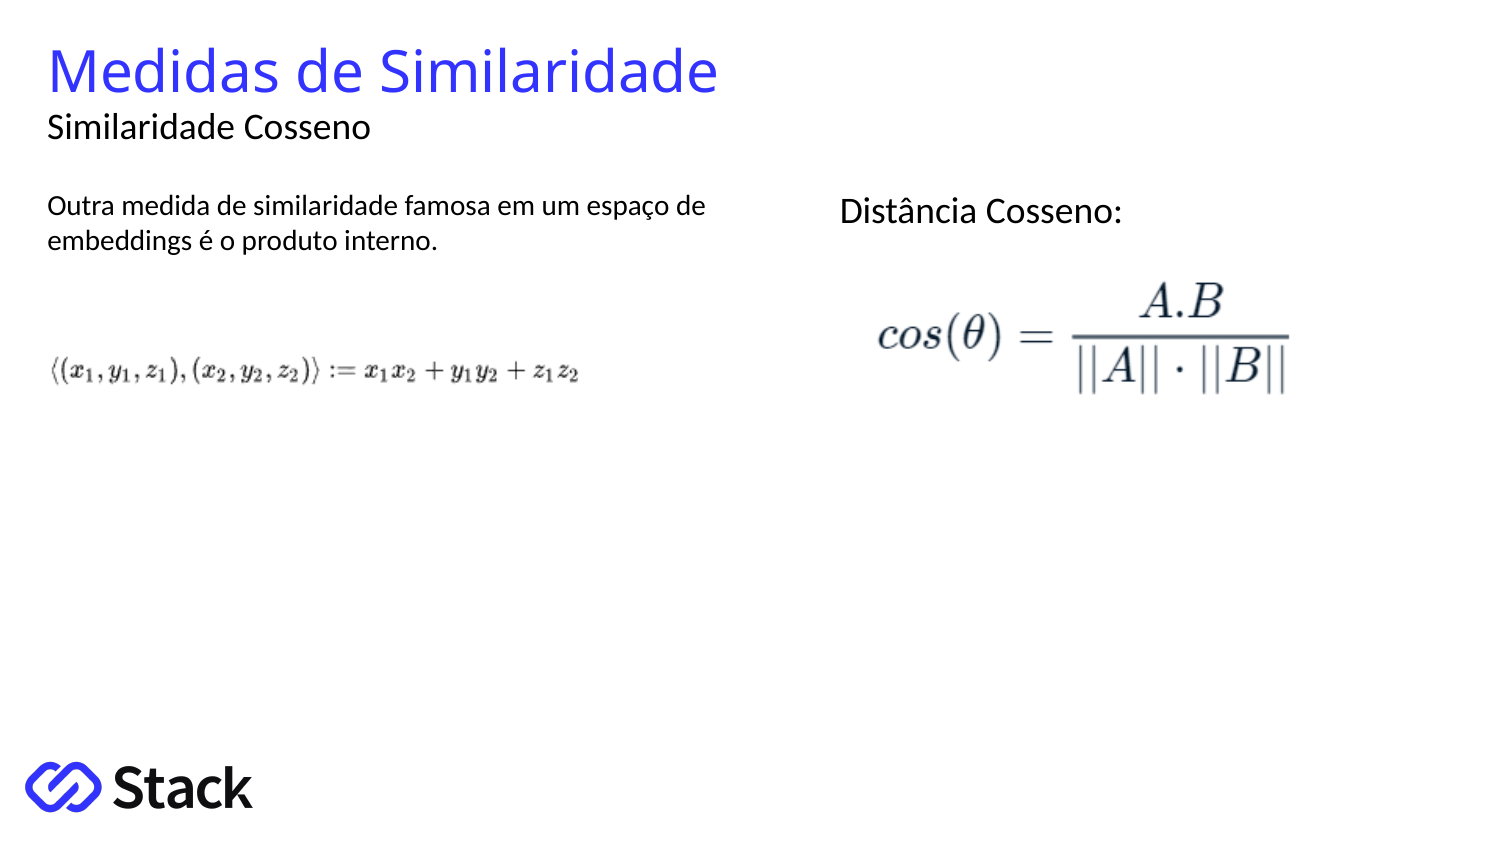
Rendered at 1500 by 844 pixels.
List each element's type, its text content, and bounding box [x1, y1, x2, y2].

picture [32, 338, 600, 402]
picture [9, 657, 269, 844]
text_box Distância Cosseno: [825, 178, 1283, 239]
text_box Medidas de Similaridade [32, 19, 1138, 146]
picture [824, 239, 1369, 451]
text_box Outra medida de similaridade famosa em um espaço de embeddings é o produto interno. [32, 178, 769, 264]
text_box Similaridade Cosseno [32, 94, 877, 155]
